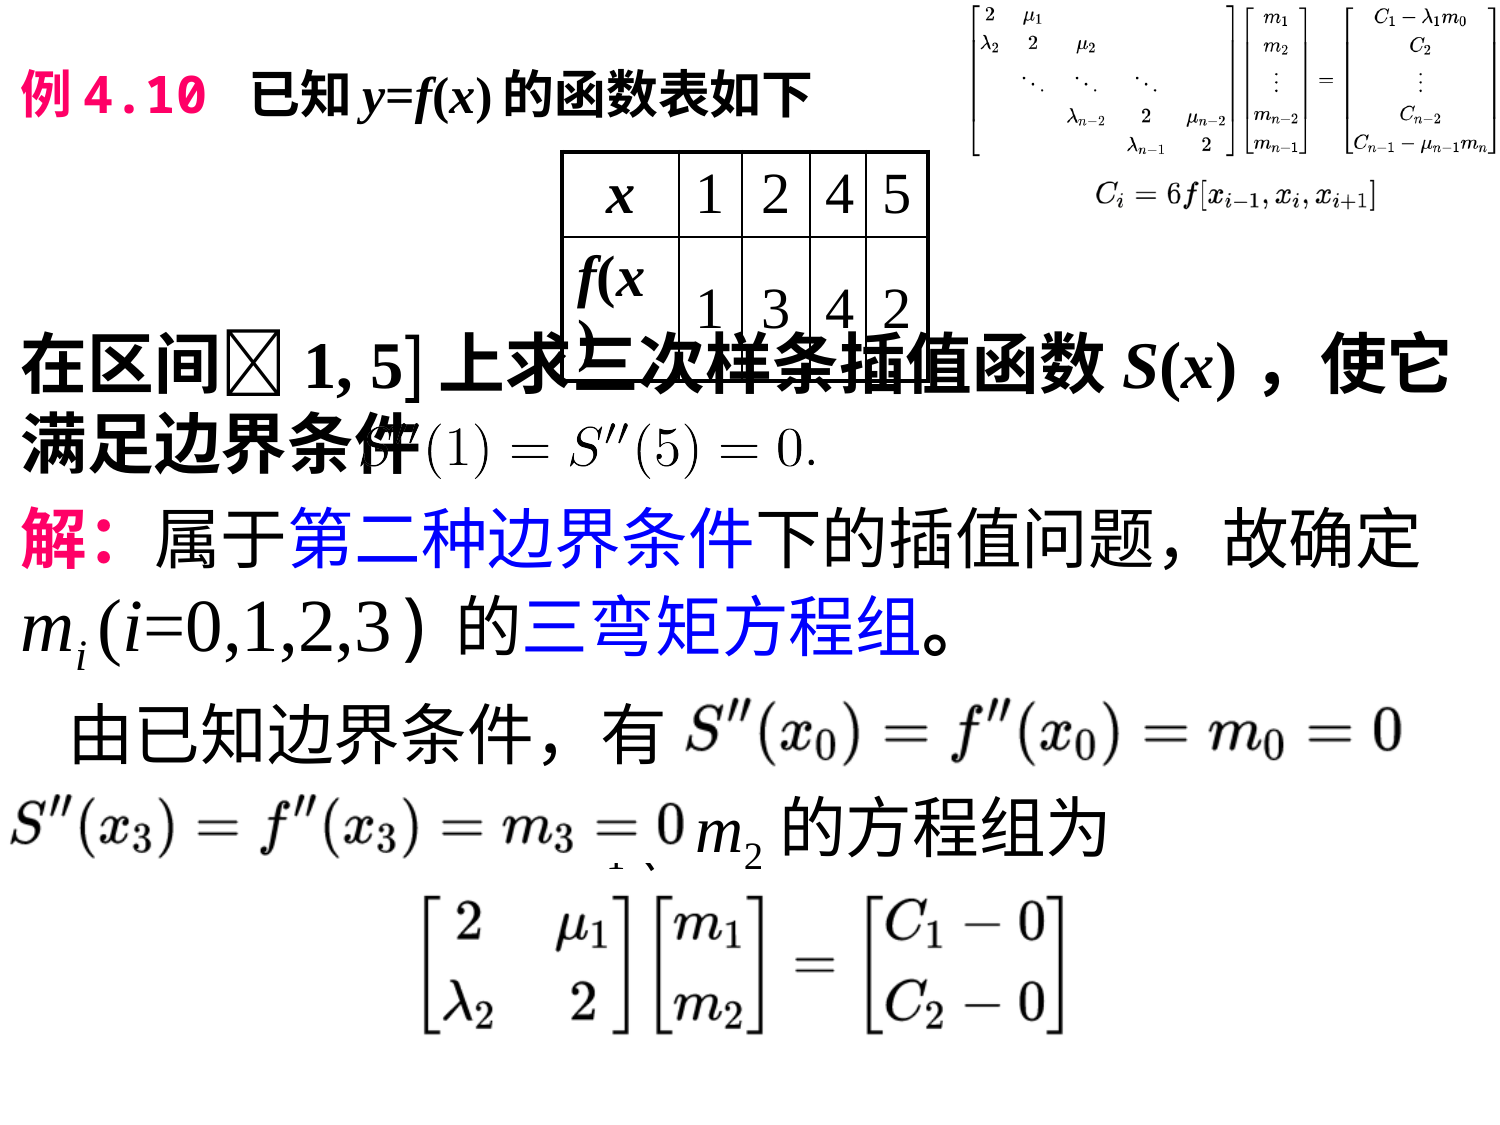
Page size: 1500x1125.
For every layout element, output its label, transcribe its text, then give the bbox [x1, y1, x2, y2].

picture [5, 786, 691, 863]
table_header 1 [680, 154, 741, 236]
table_cell 1 [680, 238, 741, 314]
table_cell 2 [867, 238, 926, 314]
picture [1091, 174, 1379, 214]
picture [360, 423, 814, 479]
picture [677, 680, 1412, 771]
text_box 在区间1, 5上求三次样条插值函数S(x)，使它满足边界条件 解：属于第二种边界条件下的插值问题，故确定mi (i=0,1,2,3)的三弯矩方程组。 由已知边界条件，有 ，求解m1、m2的方程组为 [5, 314, 1500, 858]
table_header 5 [867, 154, 926, 236]
table_header 2 [743, 154, 809, 236]
table_header 4 [811, 154, 865, 236]
table_cell 3 [743, 238, 809, 314]
picture [416, 881, 1074, 1051]
table_cell f(x) [564, 238, 678, 314]
table_cell 4 [811, 238, 865, 314]
picture [969, 0, 1500, 157]
table_header x [564, 154, 678, 236]
subtitle 例4.10 已知y=f(x)的函数表如下 [5, 66, 1016, 161]
